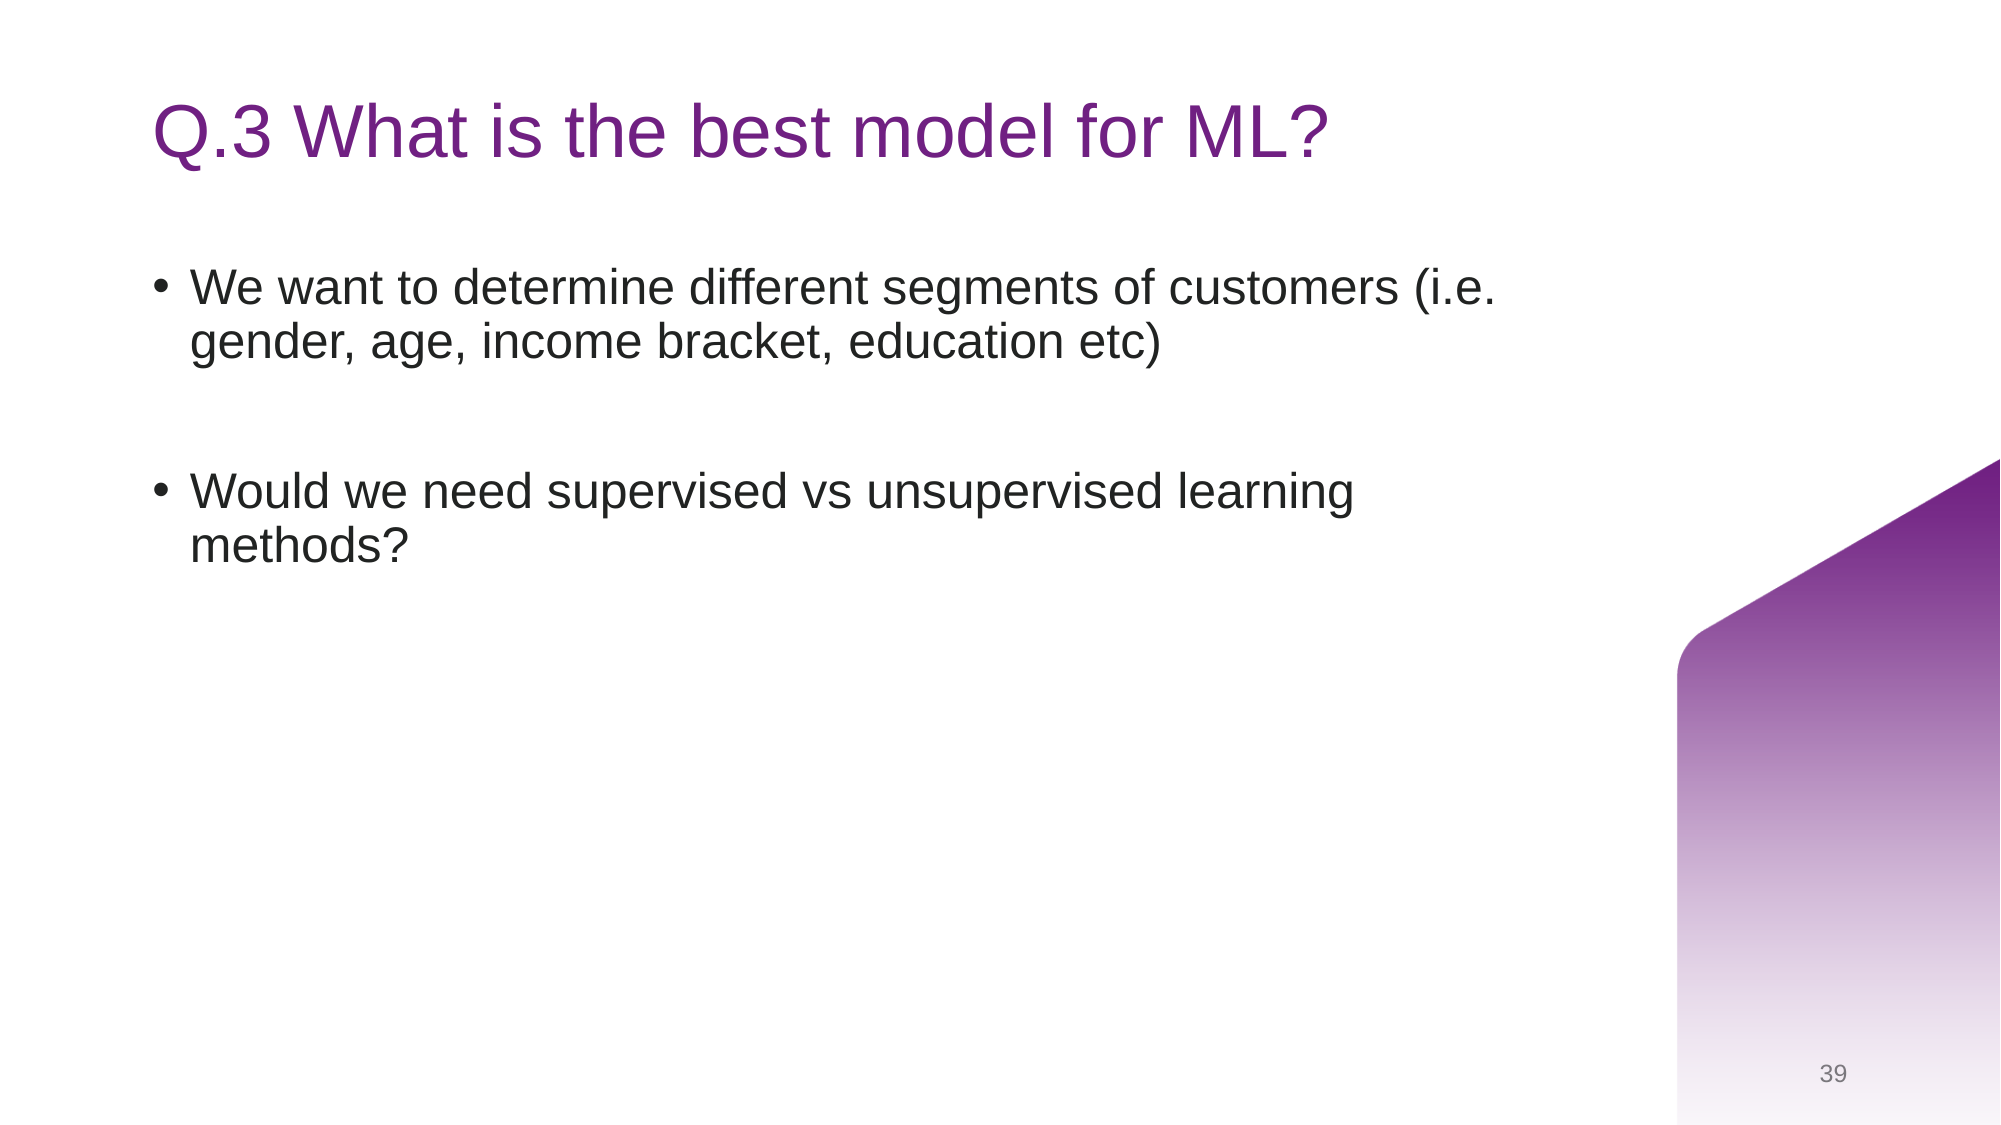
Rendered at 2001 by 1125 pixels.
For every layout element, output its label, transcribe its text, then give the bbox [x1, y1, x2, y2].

title Q.3 What is the best model for ML? [137, 88, 1775, 179]
picture [1166, 200, 2000, 1125]
list We want to determine different segments of customers (i.e. gender, age, income bracket, education etc) Would we need supervised vs unsupervised learning methods? [137, 254, 1589, 921]
slide_number 39 [1412, 1042, 1863, 1103]
